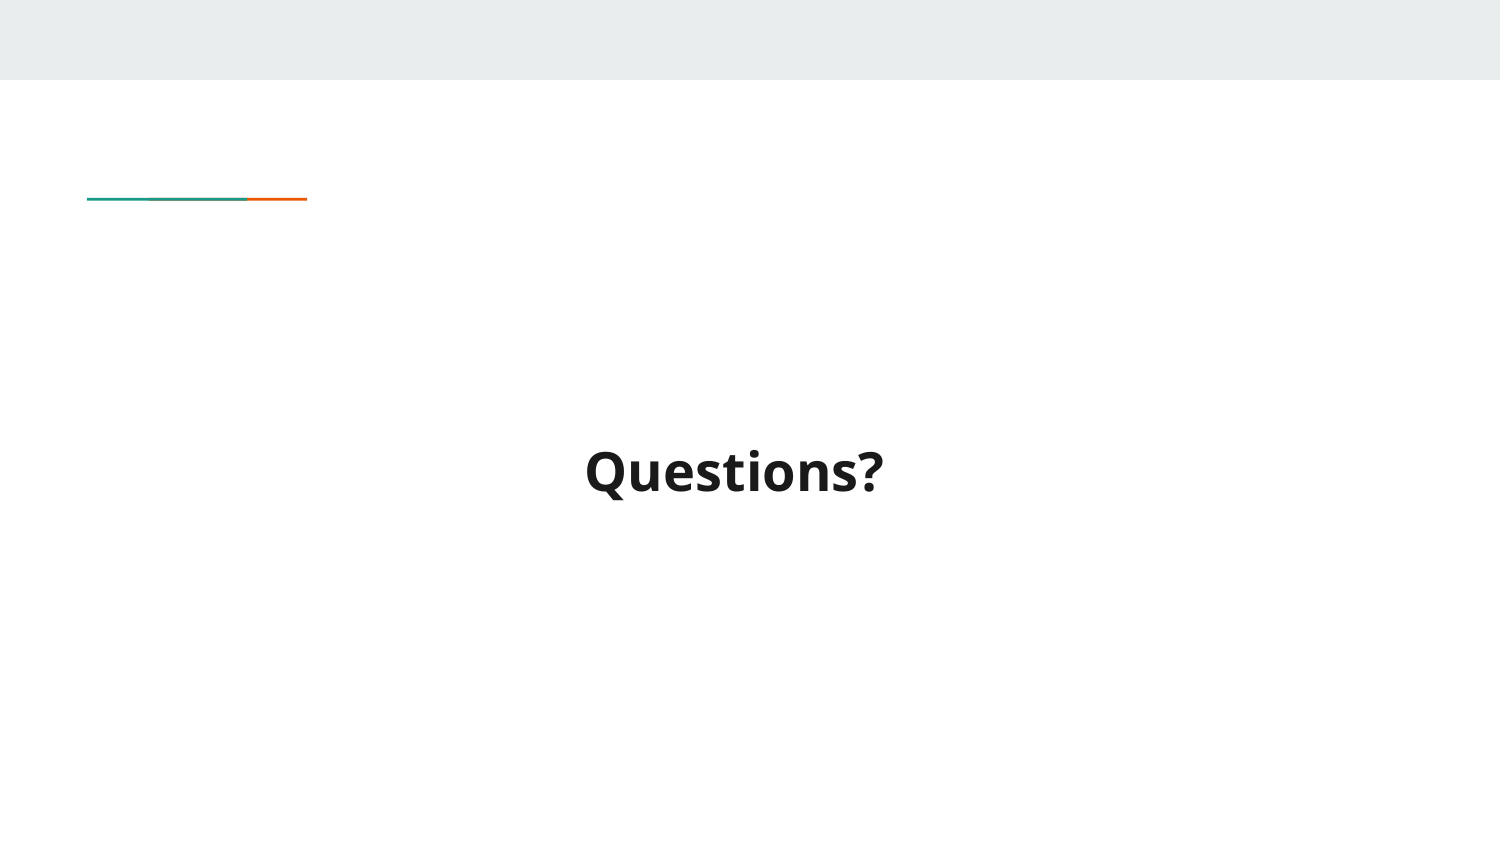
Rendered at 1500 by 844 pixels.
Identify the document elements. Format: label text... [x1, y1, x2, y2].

title Questions? [104, 421, 1366, 510]
